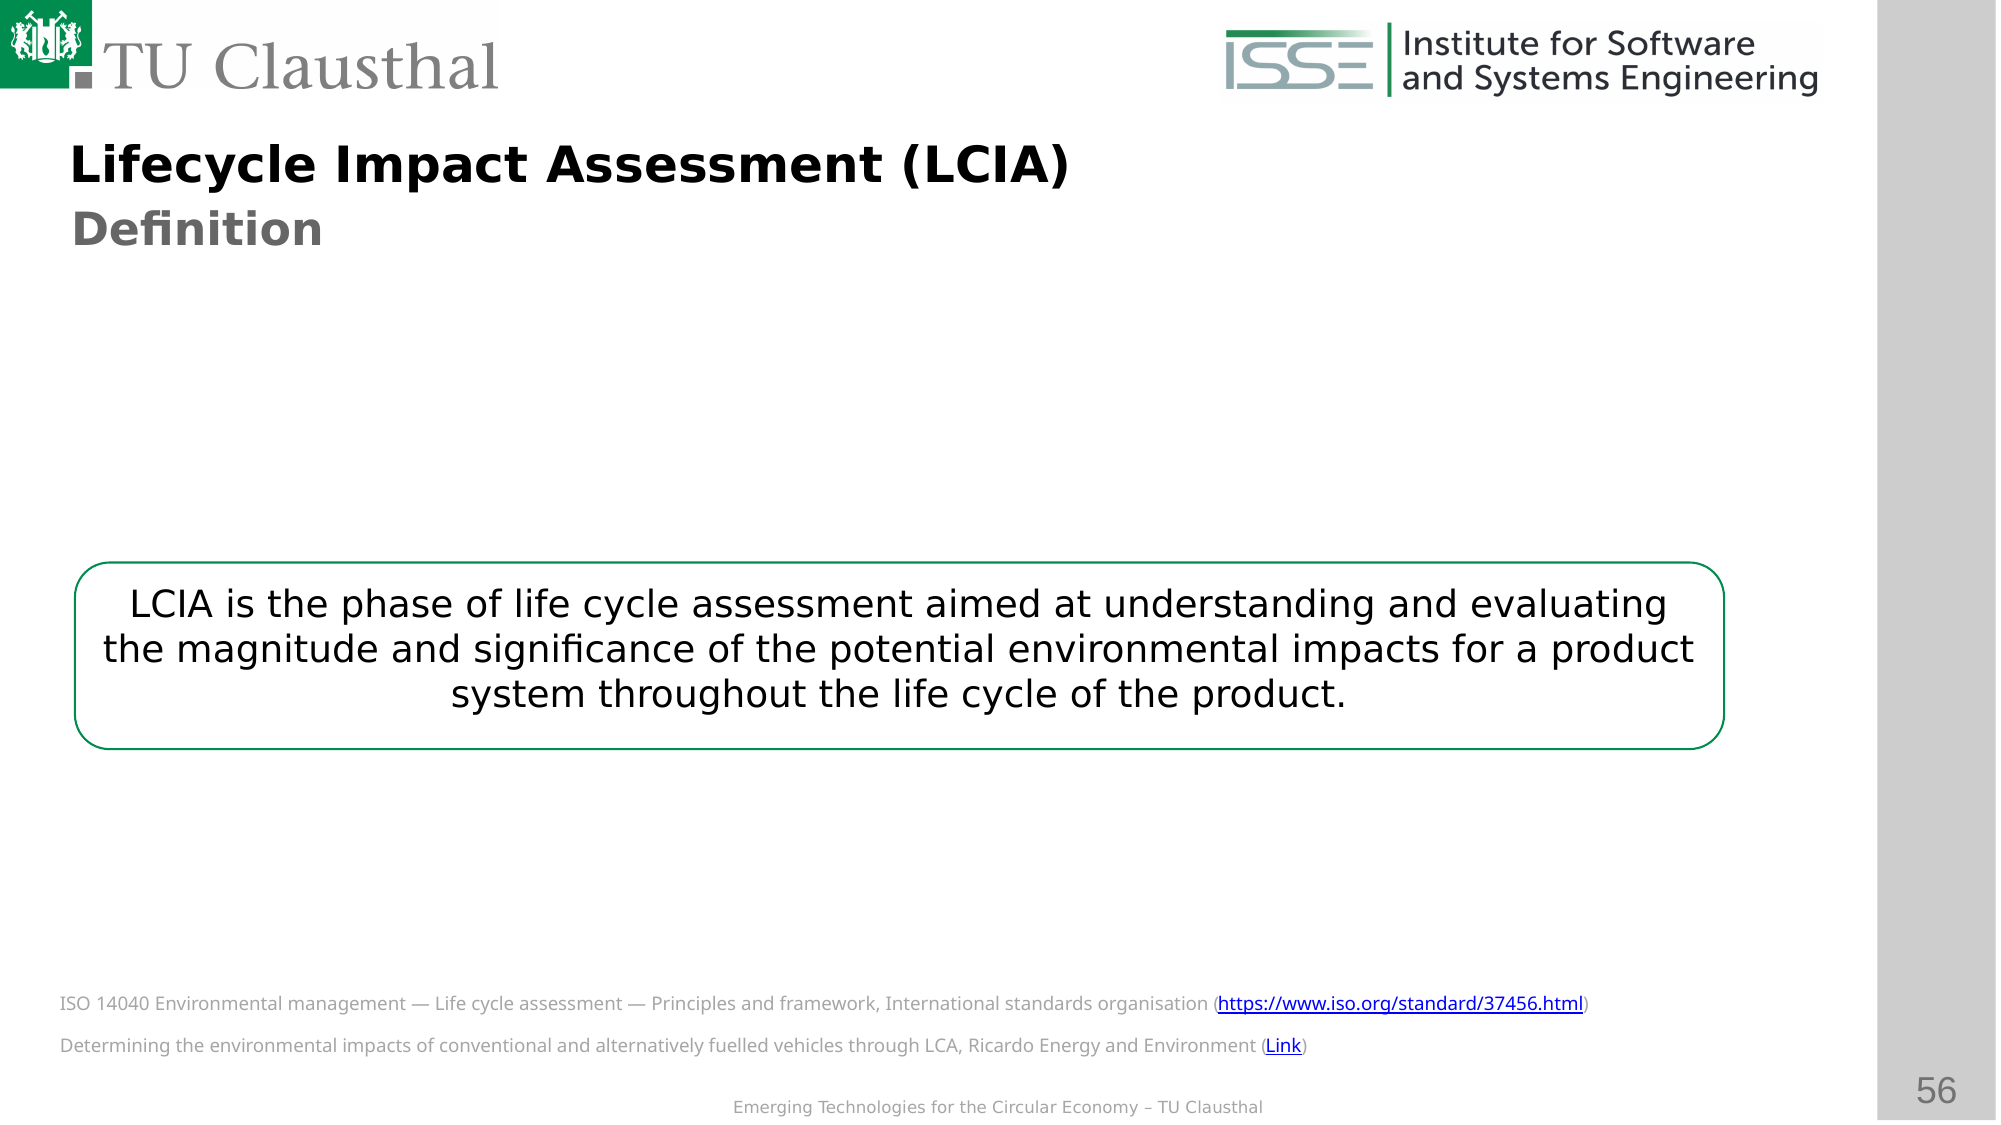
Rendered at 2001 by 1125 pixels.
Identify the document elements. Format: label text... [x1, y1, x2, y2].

text_box Definition [70, 188, 1767, 267]
picture [1218, 22, 1823, 103]
picture [0, 0, 498, 89]
text_box ISO 14040 Environmental management — Life cycle assessment — Principles and framework, International standards organisation (https://www.iso.org/standard/37456.html) [45, 984, 1836, 1025]
text_box Determining the environmental impacts of conventional and alternatively fuelled vehicles through LCA, Ricardo Energy and Environment (Link) [44, 1026, 1873, 1067]
text_box Lifecycle Impact Assessment (LCIA) [55, 125, 1816, 205]
text_box LCIA is the phase of life cycle assessment aimed at understanding and evaluating the magnitude and significance of the potential environmental impacts for a product system throughout the life cycle of the product. [73, 561, 1726, 751]
